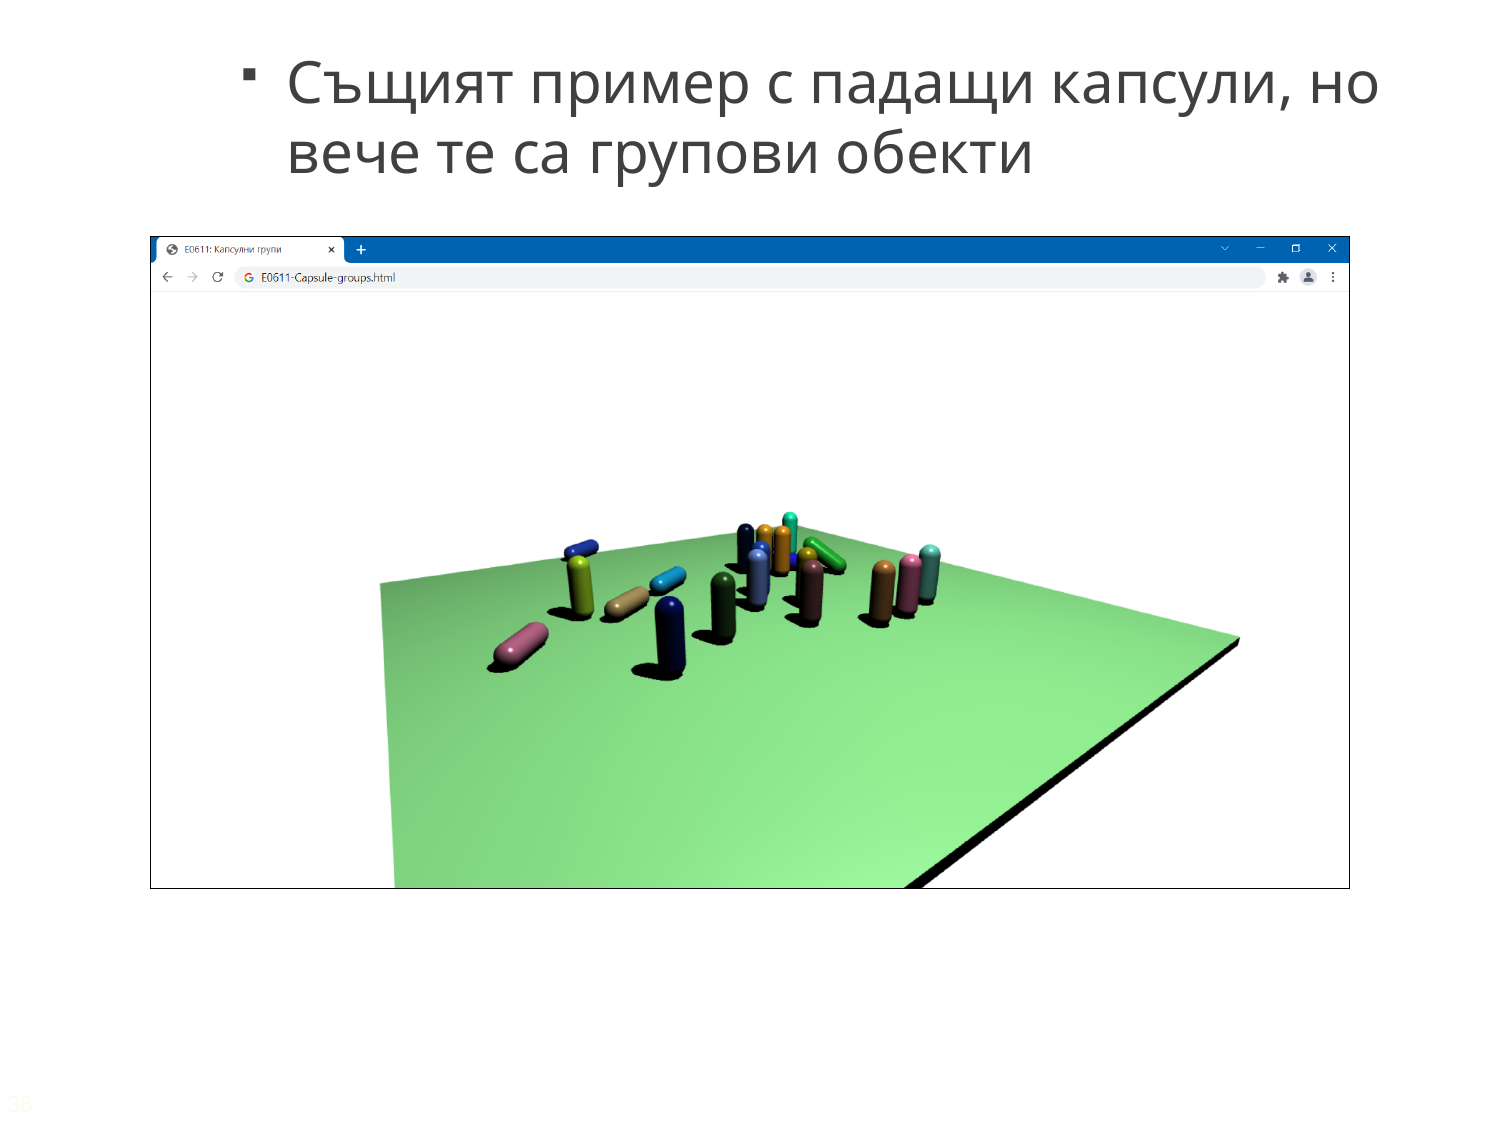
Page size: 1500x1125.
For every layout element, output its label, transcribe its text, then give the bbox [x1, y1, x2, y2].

picture [149, 236, 1351, 889]
list Същият пример с падащи капсули, но вече те са групови обекти [150, 37, 1488, 1113]
